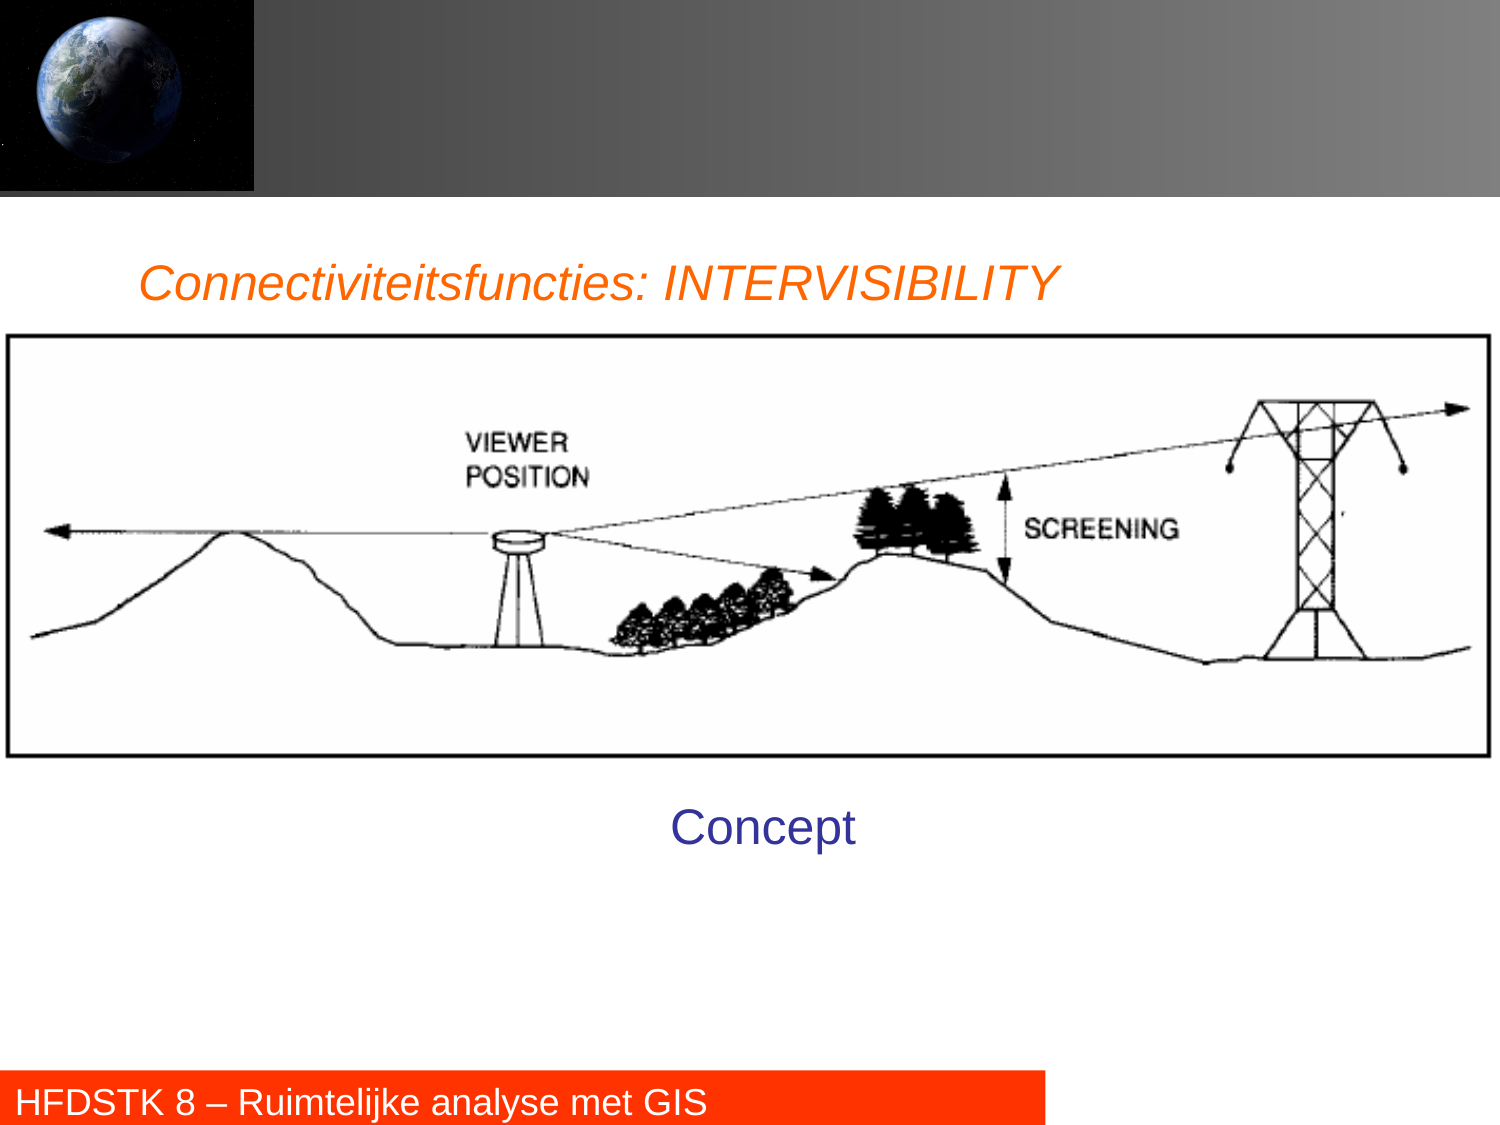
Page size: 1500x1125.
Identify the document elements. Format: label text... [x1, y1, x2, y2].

text_box [256, 0, 1500, 197]
text_box Connectiviteitsfuncties: INTERVISIBILITY [123, 243, 1199, 319]
picture [0, 326, 1500, 767]
text_box [1034, 1070, 1046, 1125]
text_box HFDSTK 8 – Ruimtelijke analyse met GIS [0, 1070, 1034, 1125]
text_box Concept [655, 786, 1093, 862]
picture [0, 0, 255, 191]
